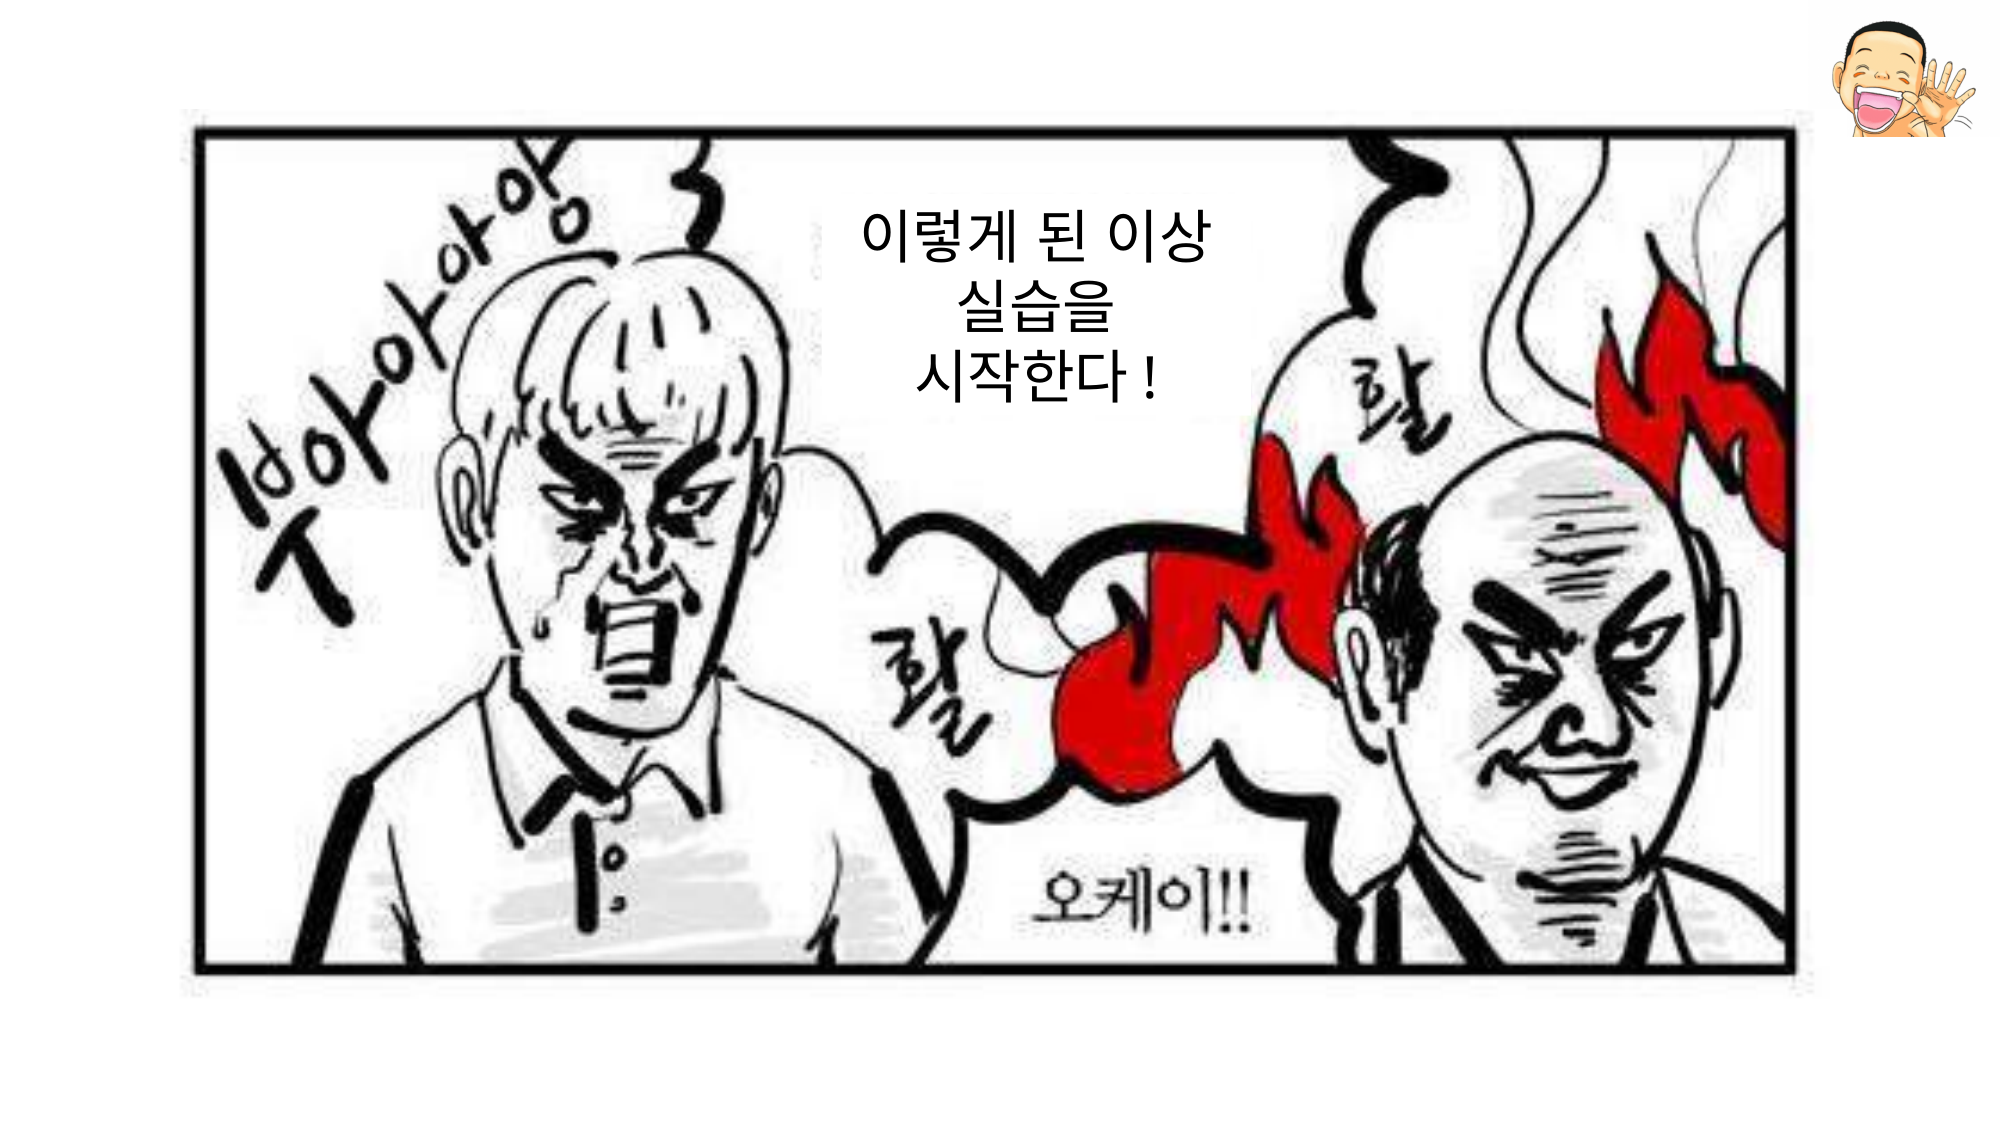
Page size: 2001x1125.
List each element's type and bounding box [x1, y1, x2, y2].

picture [153, 0, 2000, 1016]
